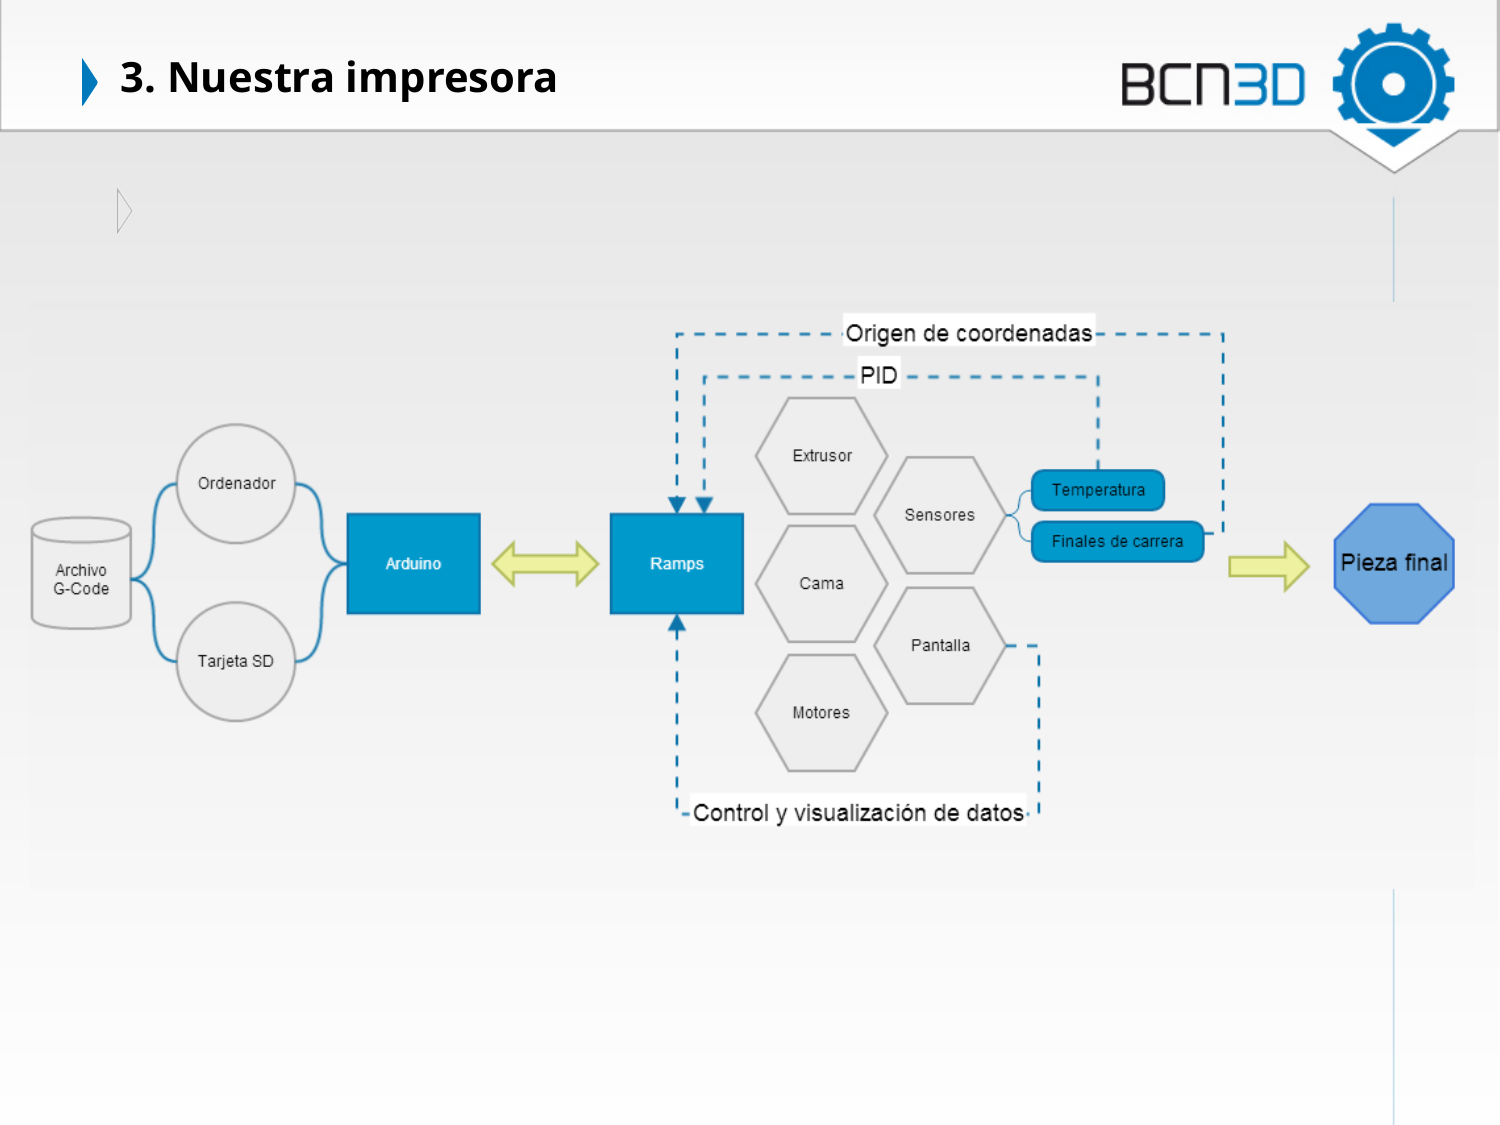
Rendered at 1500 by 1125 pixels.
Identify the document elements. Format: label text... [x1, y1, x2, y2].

picture [0, 0, 1500, 1125]
text_box 3. Nuestra impresora [105, 46, 903, 106]
